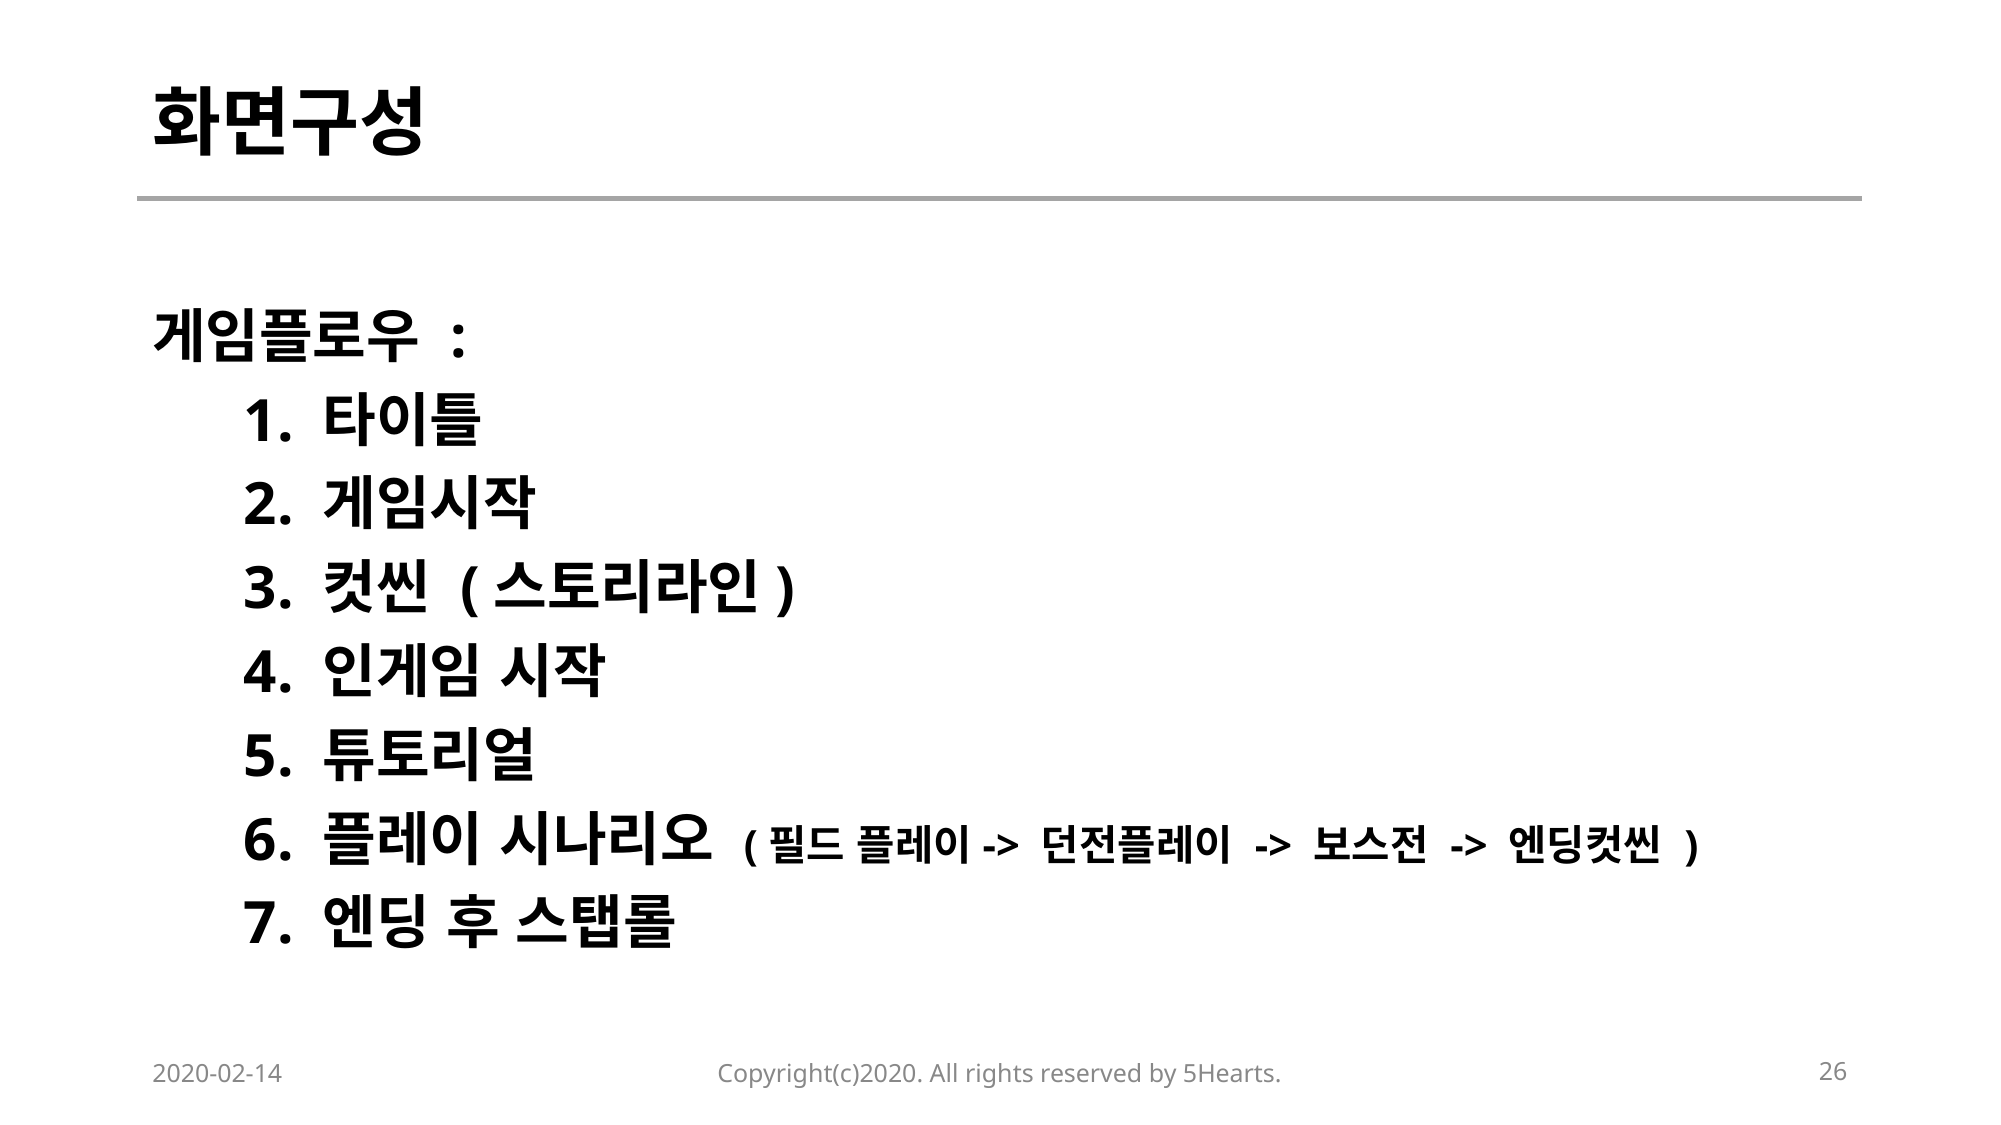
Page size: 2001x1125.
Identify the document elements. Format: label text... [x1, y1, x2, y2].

title 화면구성 [137, 59, 1863, 191]
footer Copyright(c)2020. All rights reserved by 5Hearts. [662, 1042, 1338, 1103]
list 게임플로우 : 1. 타이틀 2. 게임시작 3. 컷씬 (스토리라인) 4. 인게임 시작 5. 튜토리얼 6. 플레이 시나리오 (필드 플레이-> 던전플레이 -> 보스전 -> 엔딩컷씬 ) 7. 엔딩 후 스탭롤 [137, 299, 1863, 1014]
slide_number 26 [1412, 1042, 1863, 1103]
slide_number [137, 1042, 588, 1103]
